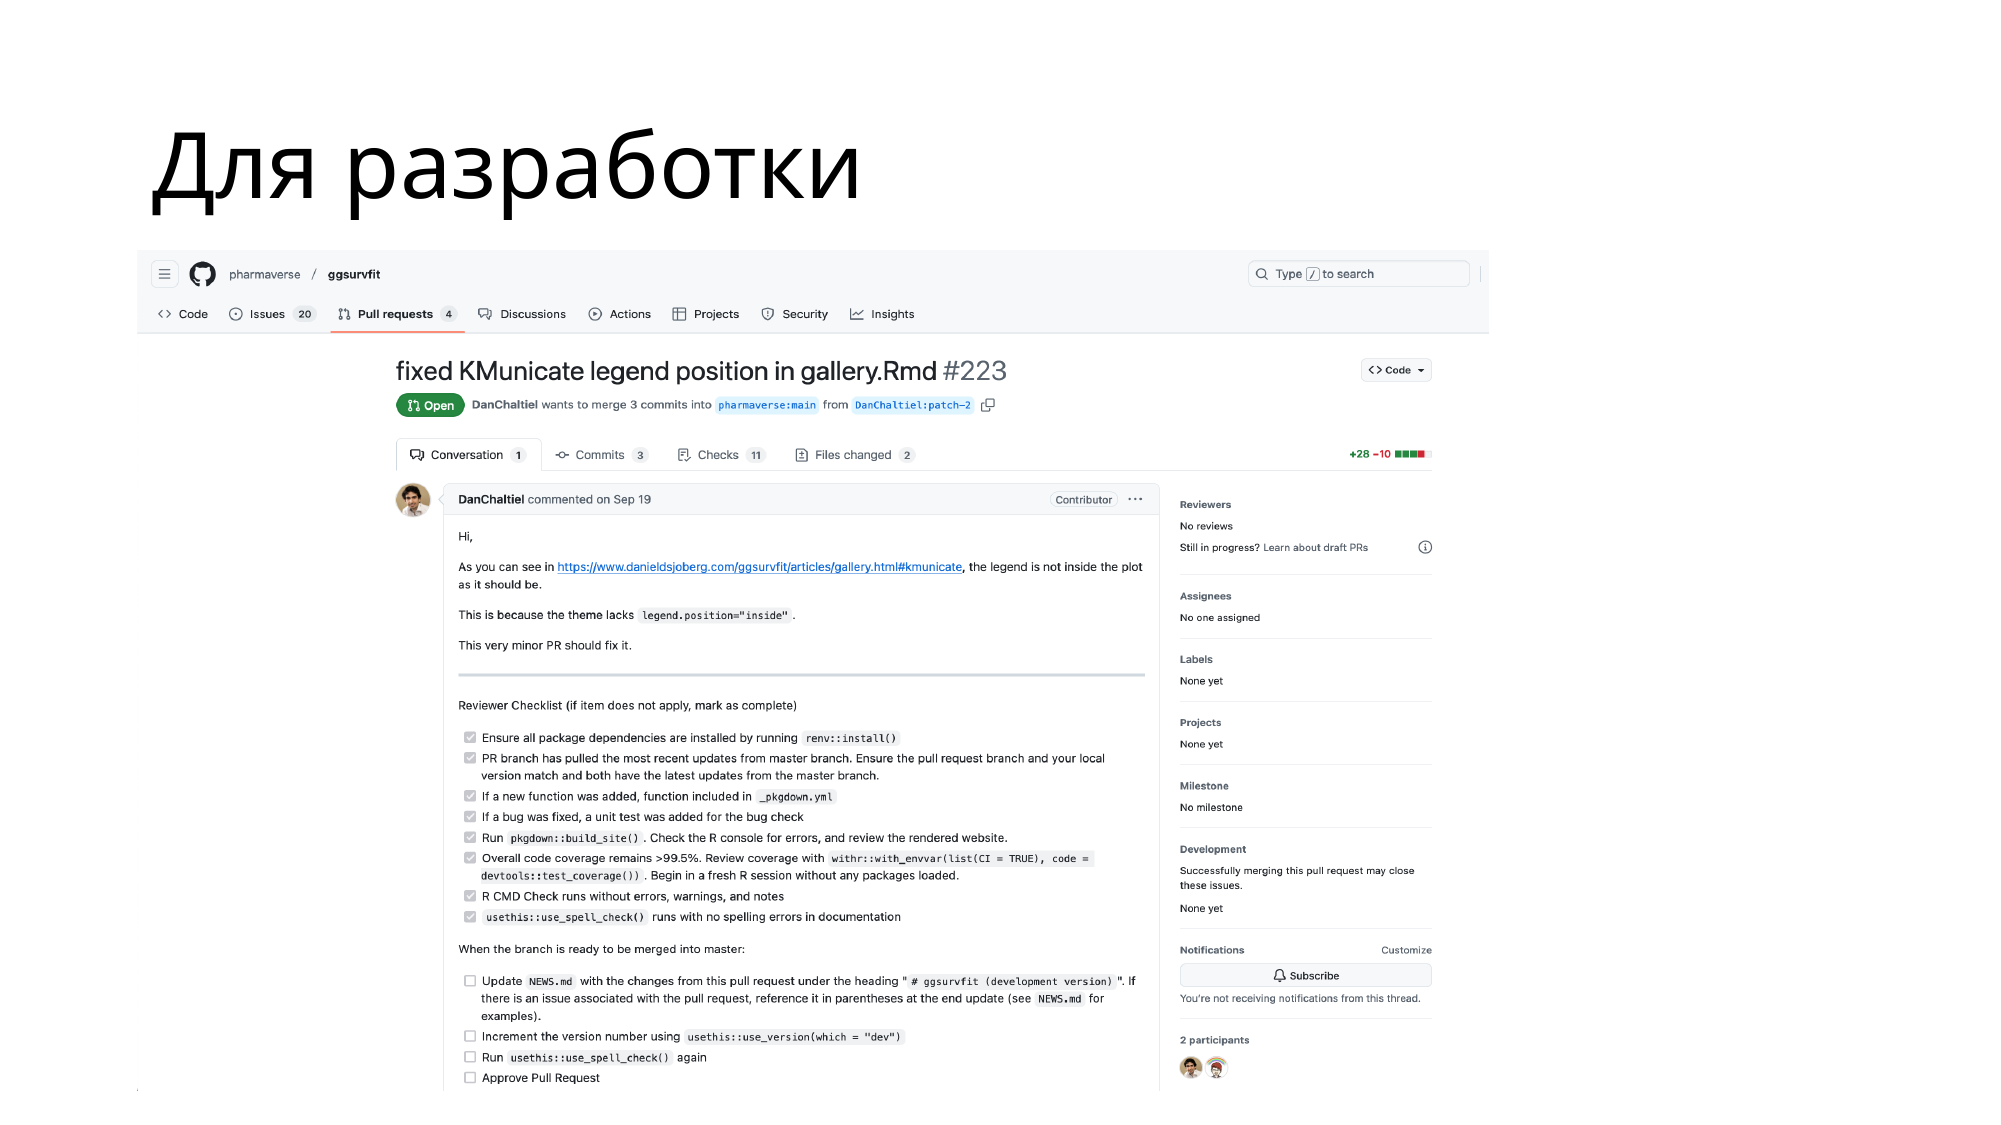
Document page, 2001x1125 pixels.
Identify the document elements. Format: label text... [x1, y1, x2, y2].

title Для разработки [137, 59, 1863, 278]
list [136, 250, 1490, 1092]
